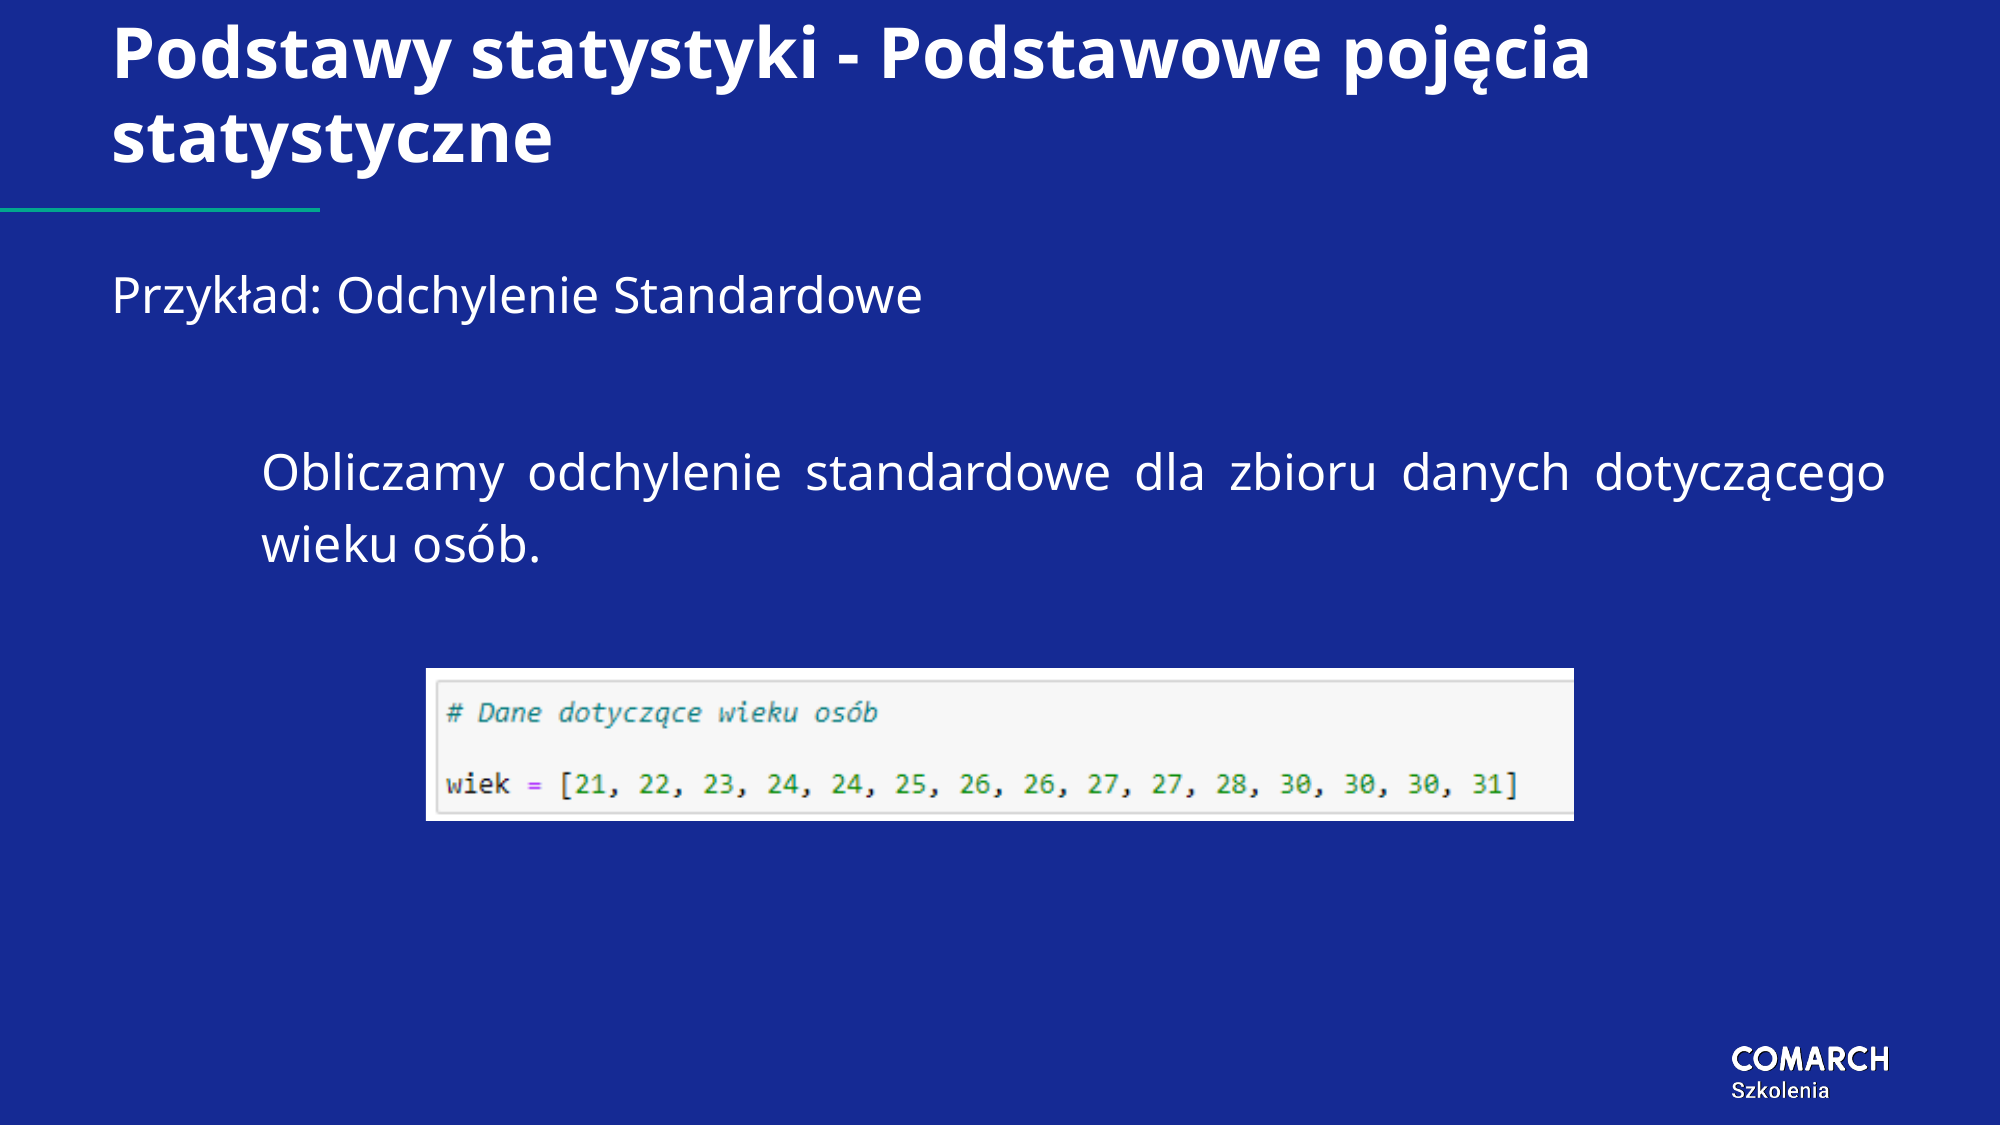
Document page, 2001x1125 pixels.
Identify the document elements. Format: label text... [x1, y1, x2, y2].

list Przykład: Odchylenie Standardowe Obliczamy odchylenie standardowe dla zbioru danych dotyczącego wieku osób. [111, 243, 1889, 1000]
picture [1732, 1046, 1889, 1098]
picture [425, 668, 1574, 821]
title Podstawy statystyki - Podstawowe pojęcia statystyczne [111, 0, 1889, 185]
